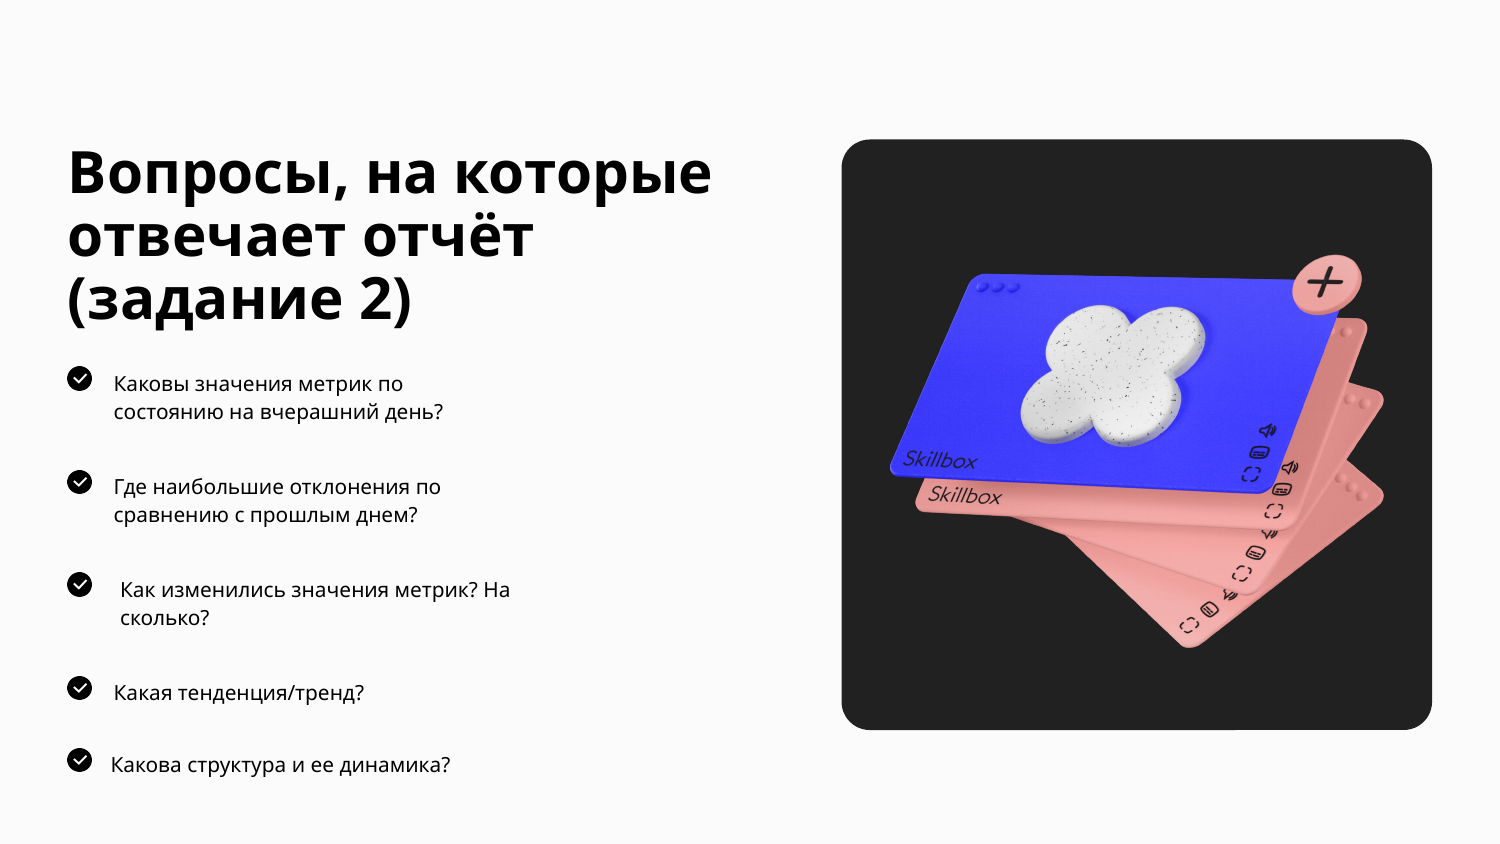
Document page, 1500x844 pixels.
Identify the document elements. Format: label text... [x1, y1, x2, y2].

picture [67, 675, 92, 700]
text_box Какова структура и ее динамика? [110, 748, 524, 805]
picture [67, 748, 92, 773]
text_box [841, 139, 1433, 731]
picture [67, 469, 92, 494]
text_box Где наибольшие отклонения по сравнению с прошлым днем? [67, 469, 482, 527]
picture [67, 572, 92, 597]
title Вопросы, на которые отвечает отчёт (задание 2) [67, 143, 746, 332]
text_box Какая тенденция/тренд? [67, 675, 482, 732]
text_box Каковы значения метрик по состоянию на вчерашний день? [67, 366, 482, 424]
picture [67, 366, 92, 391]
picture [887, 249, 1387, 654]
text_box Как изменились значения метрик? На сколько? [120, 572, 534, 629]
